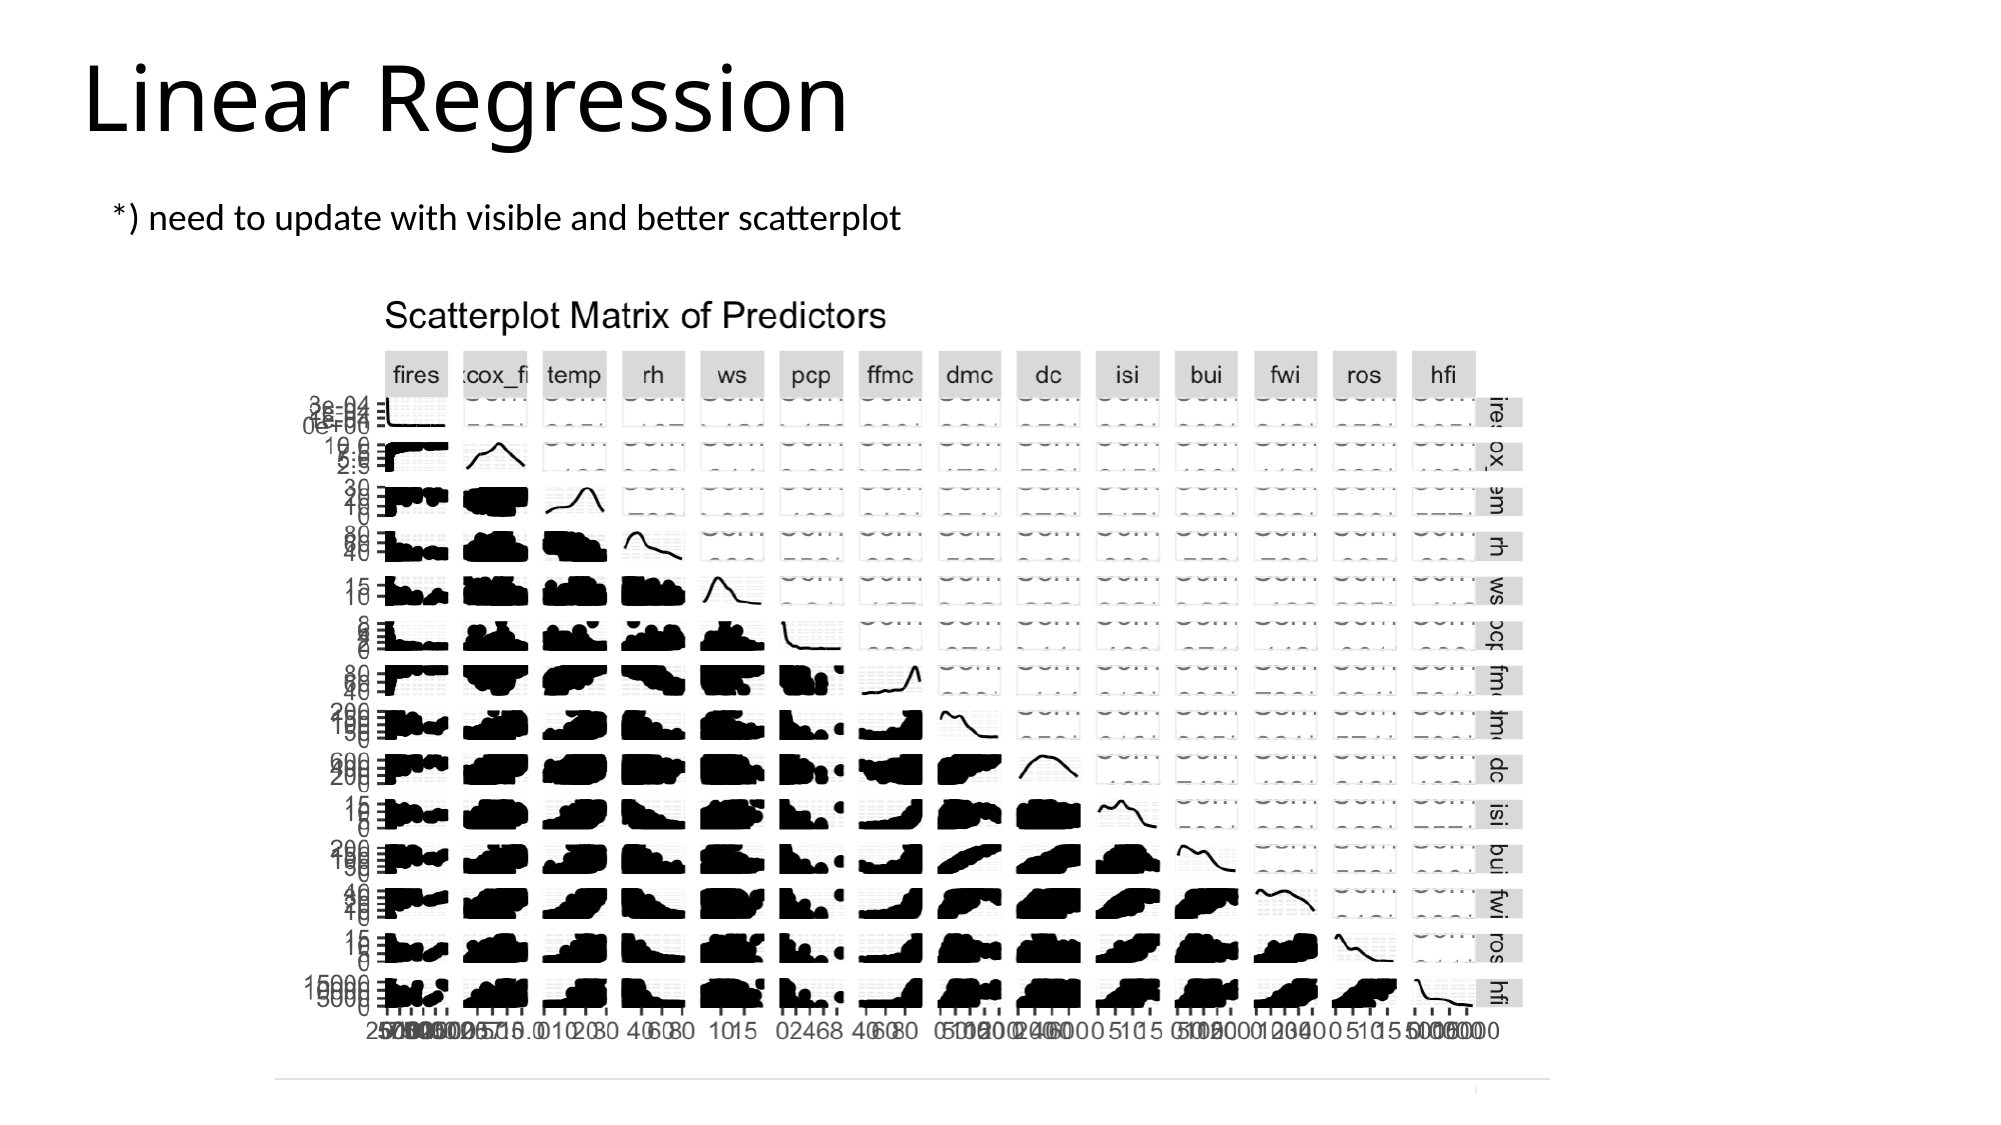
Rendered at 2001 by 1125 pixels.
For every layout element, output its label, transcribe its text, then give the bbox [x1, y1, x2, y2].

title Linear Regression [66, 0, 1792, 211]
text_box *) need to update with visible and better scatterplot [95, 185, 918, 246]
picture [274, 281, 1550, 1094]
